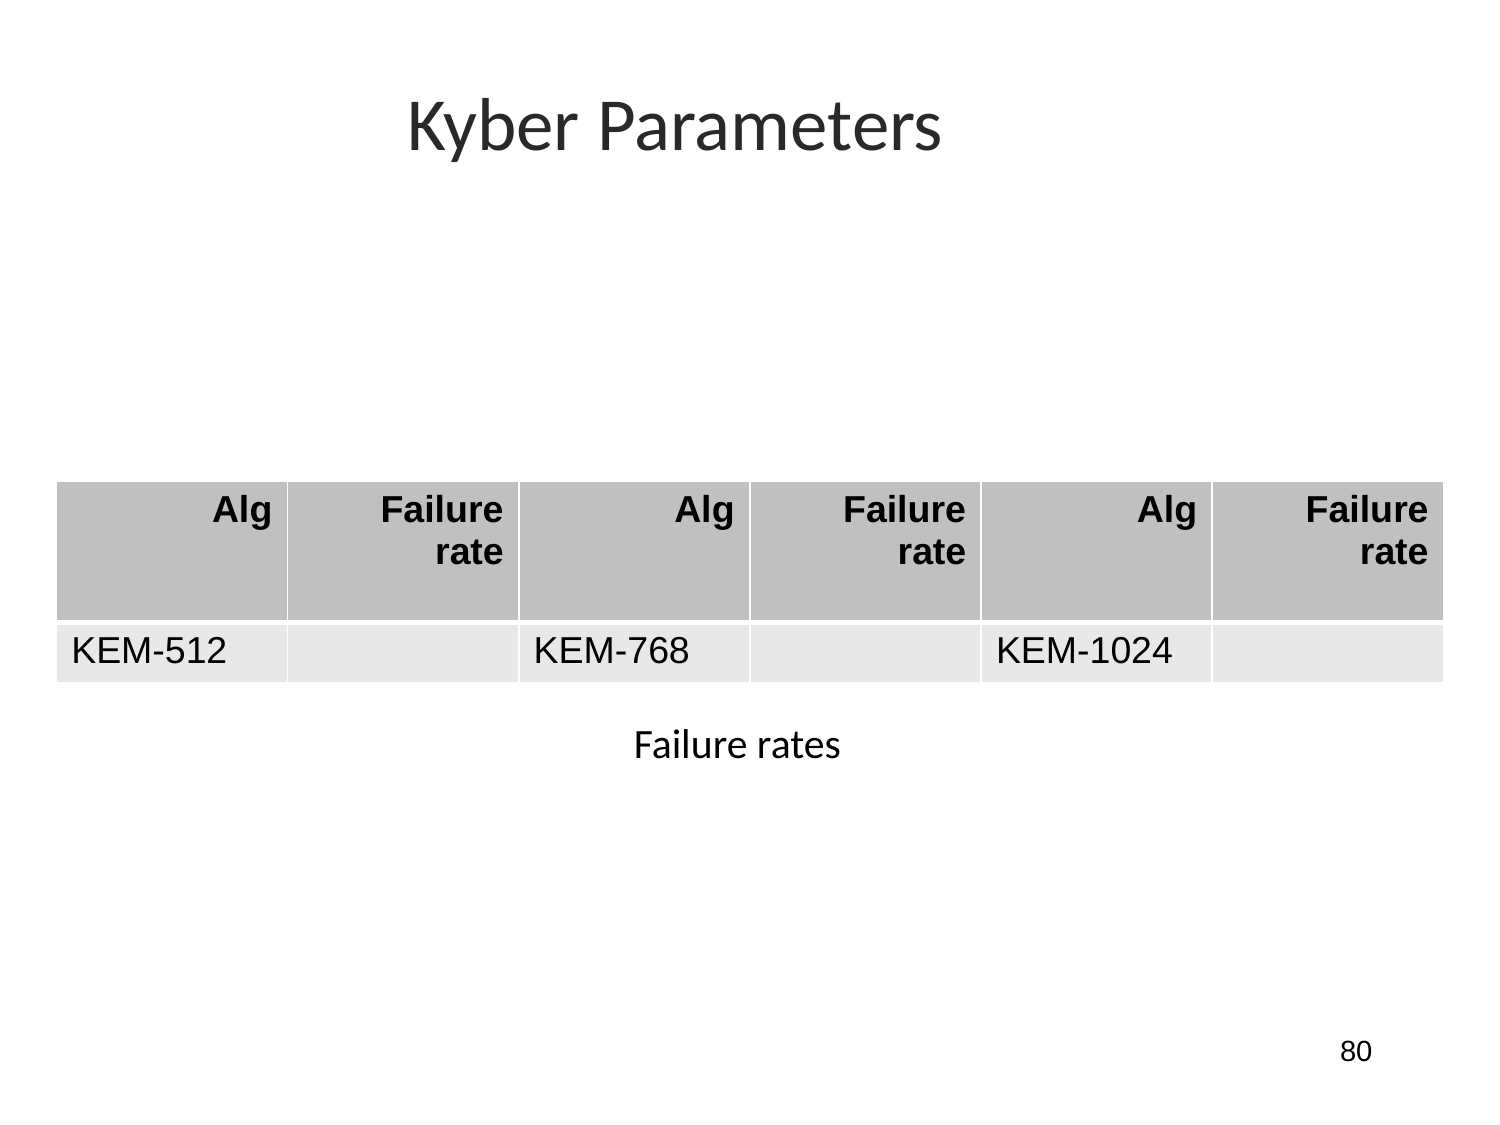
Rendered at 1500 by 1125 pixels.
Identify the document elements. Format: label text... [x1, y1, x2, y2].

text_box Failure rates [425, 709, 1050, 775]
slide_number 80 [1074, 1024, 1388, 1101]
text_box Kyber Parameters [150, 77, 1201, 175]
